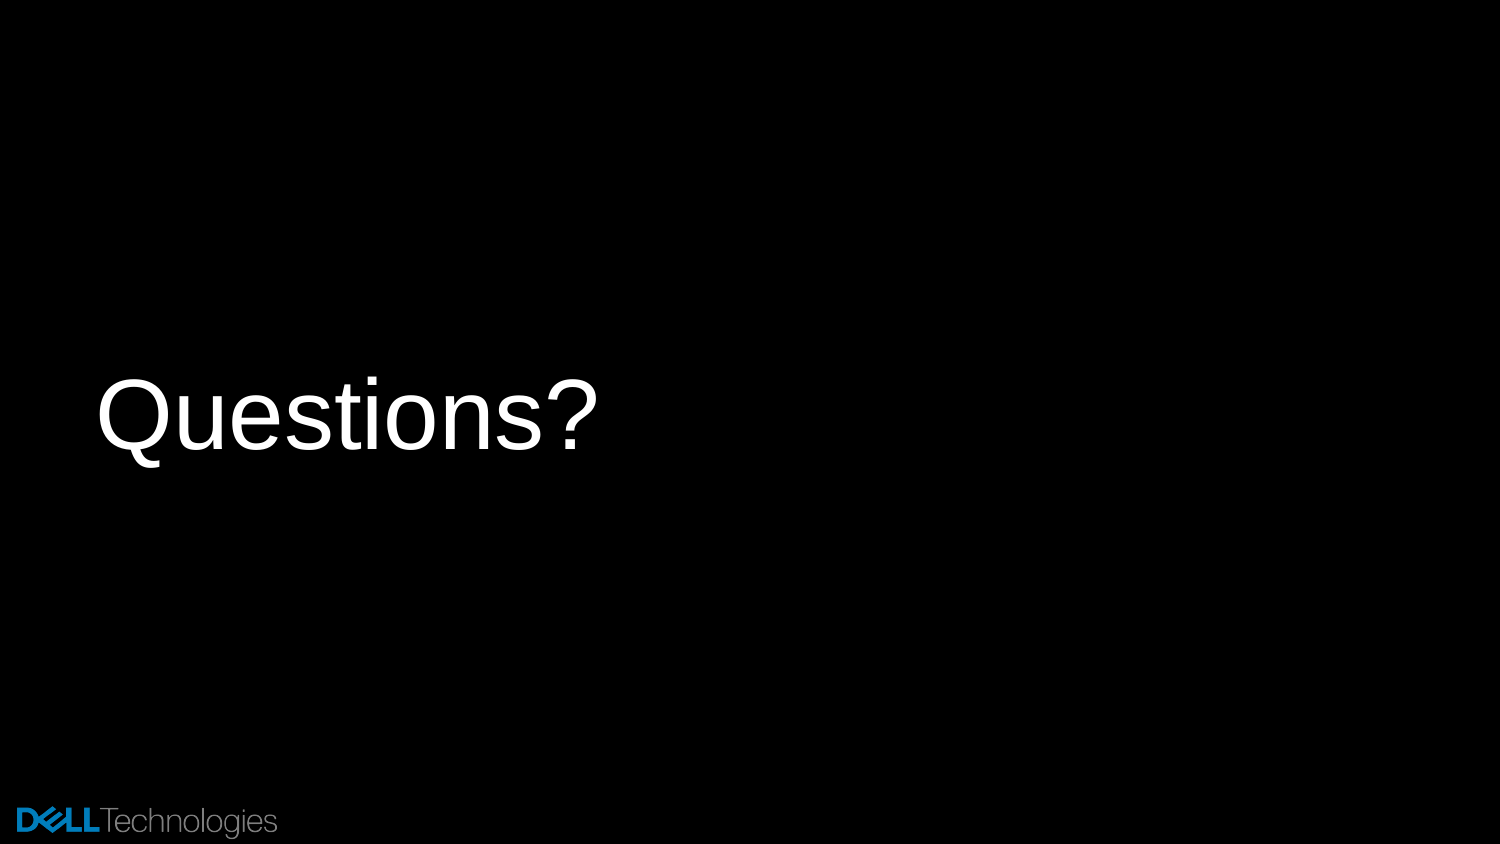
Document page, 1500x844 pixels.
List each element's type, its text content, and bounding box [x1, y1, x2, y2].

title Questions? [80, 73, 1125, 745]
picture [0, 786, 316, 844]
